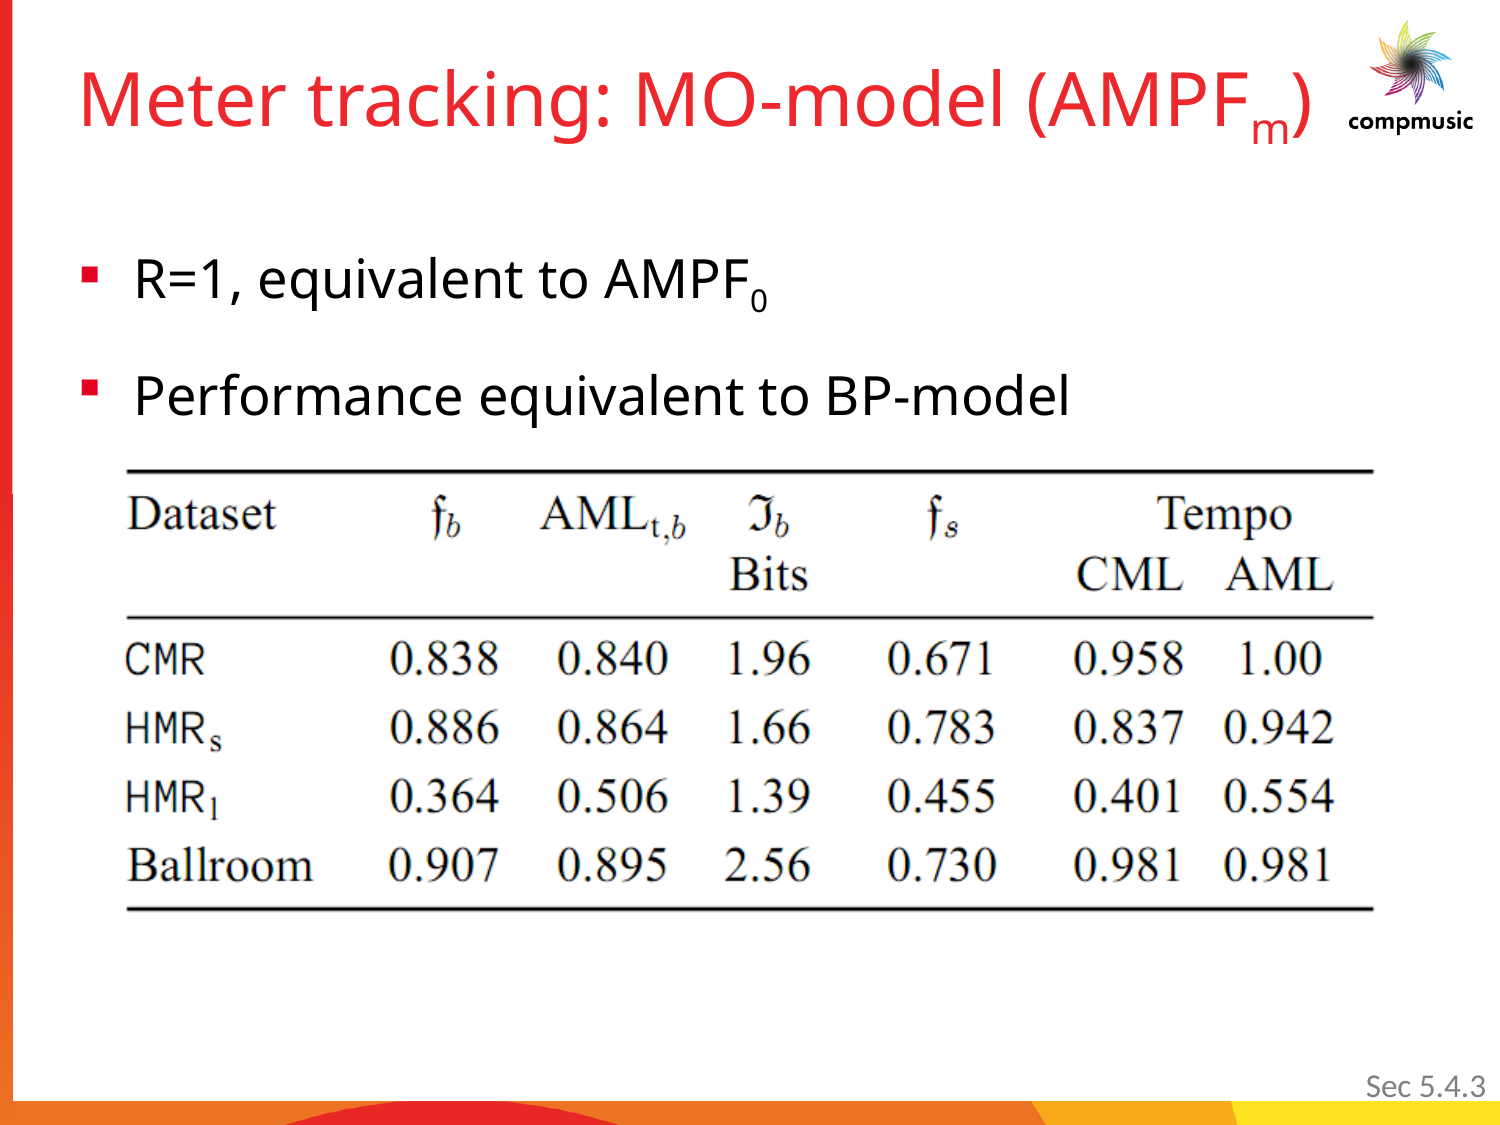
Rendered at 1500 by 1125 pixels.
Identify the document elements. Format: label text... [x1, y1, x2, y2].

picture [12, 1101, 1500, 1125]
list R=1, equivalent to AMPF0 Performance equivalent to BP-model [62, 200, 1413, 1000]
picture [1346, 12, 1475, 142]
title Meter tracking: MO-model (AMPFm) [62, 37, 1413, 168]
text_box Sec 5.4.3 [1351, 1056, 1500, 1112]
picture [111, 459, 1389, 926]
